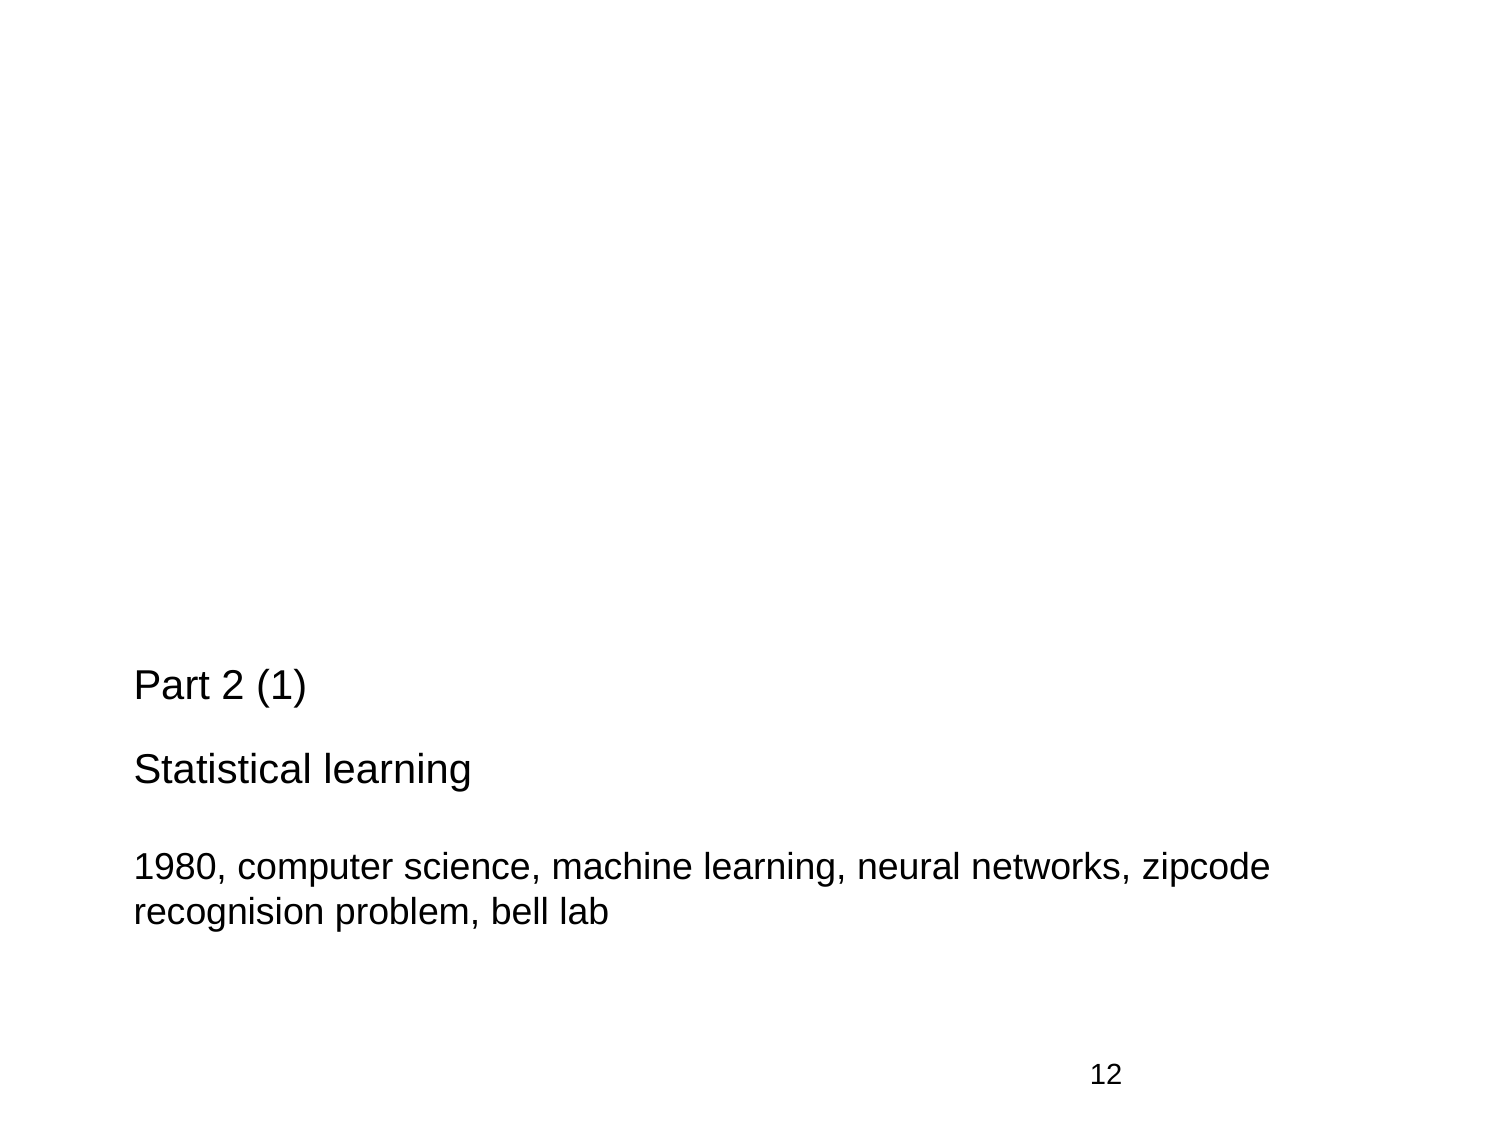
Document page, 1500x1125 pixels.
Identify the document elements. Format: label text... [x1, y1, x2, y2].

list Part 2 (1) [118, 476, 1394, 723]
slide_number 12 [1074, 1042, 1425, 1103]
title Statistical learning 1980, computer science, machine learning, neural networks, zipcode recognision problem, bell lab [118, 726, 1394, 951]
